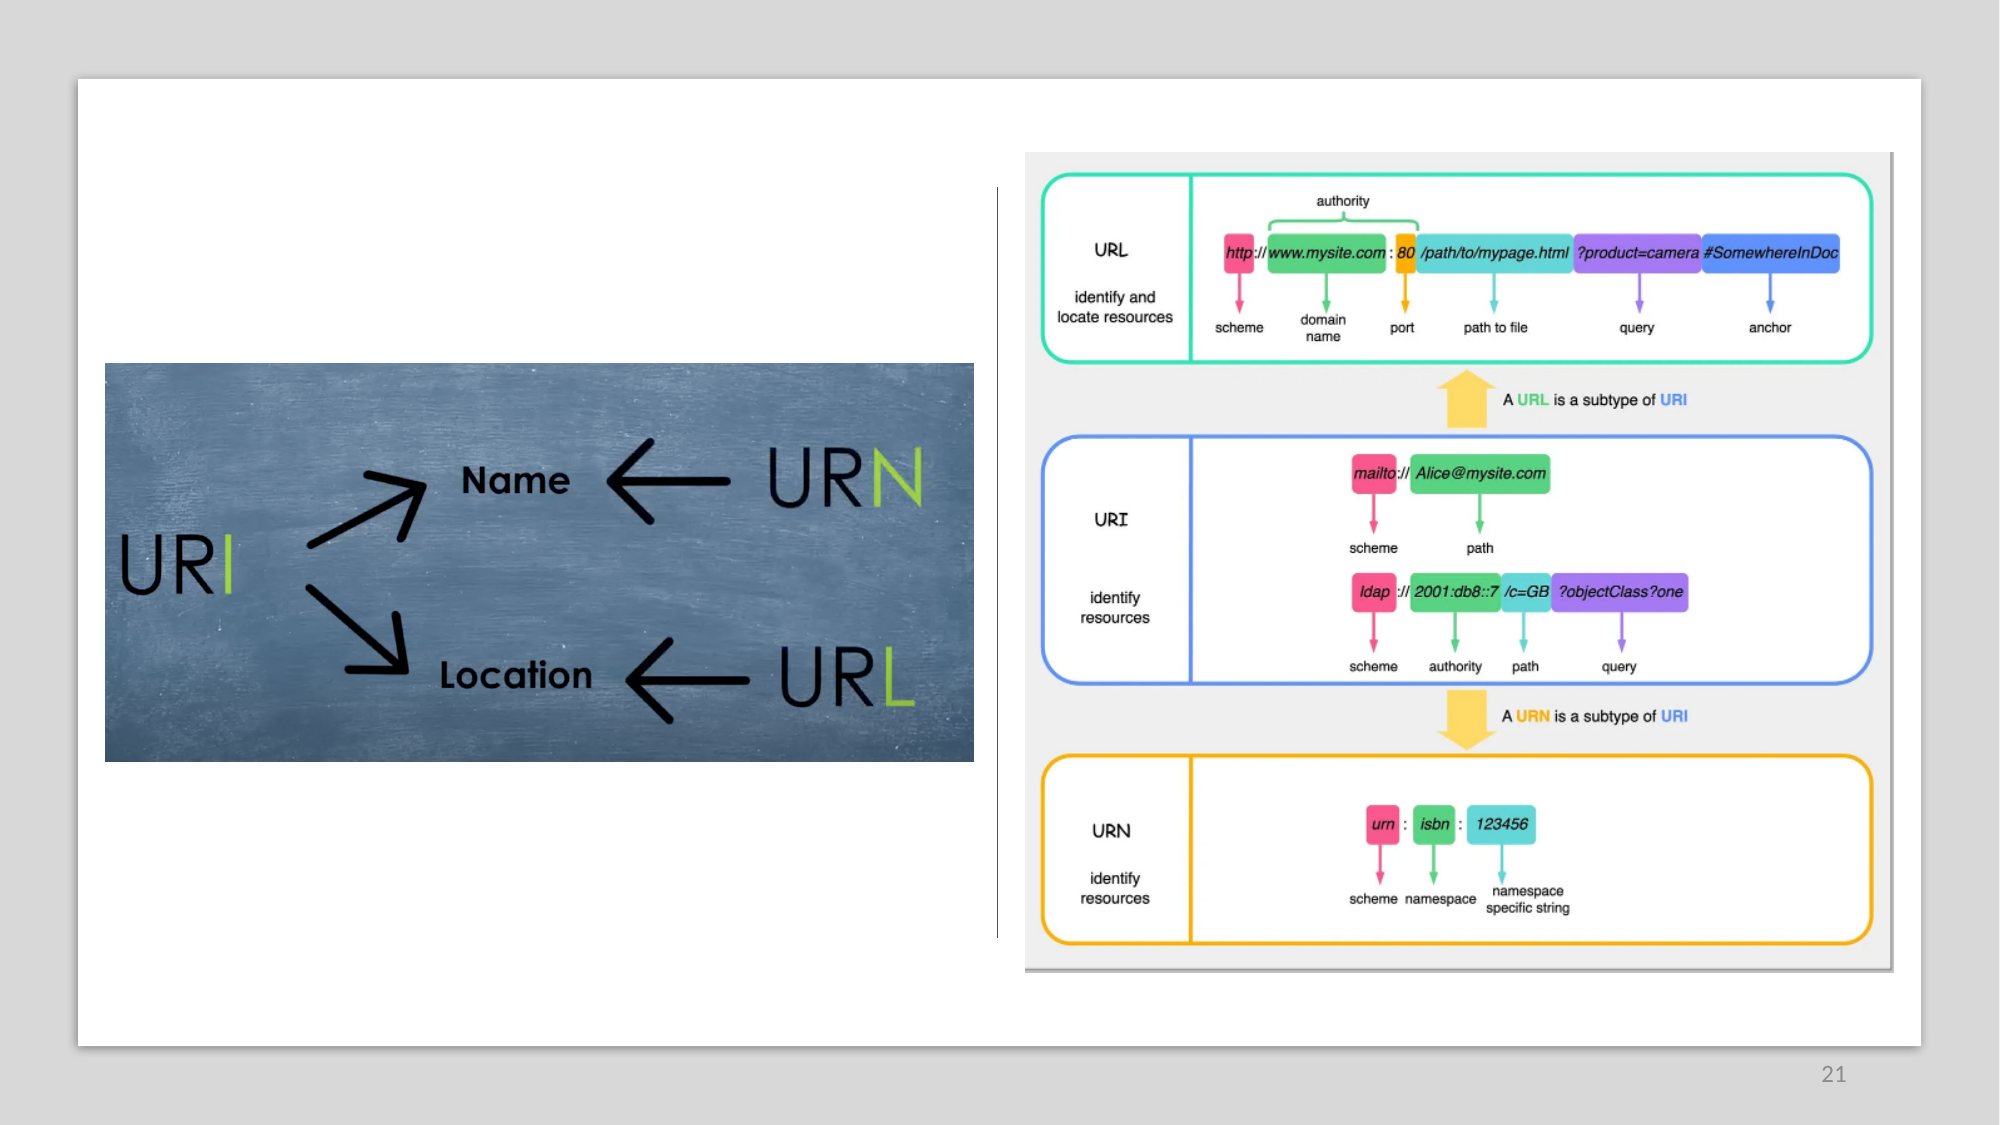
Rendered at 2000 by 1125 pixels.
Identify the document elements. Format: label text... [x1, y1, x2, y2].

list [1025, 152, 1894, 973]
picture [105, 363, 974, 762]
slide_number 21 [1412, 1042, 1862, 1103]
text_box [0, 0, 2000, 1125]
text_box [77, 78, 1922, 1047]
